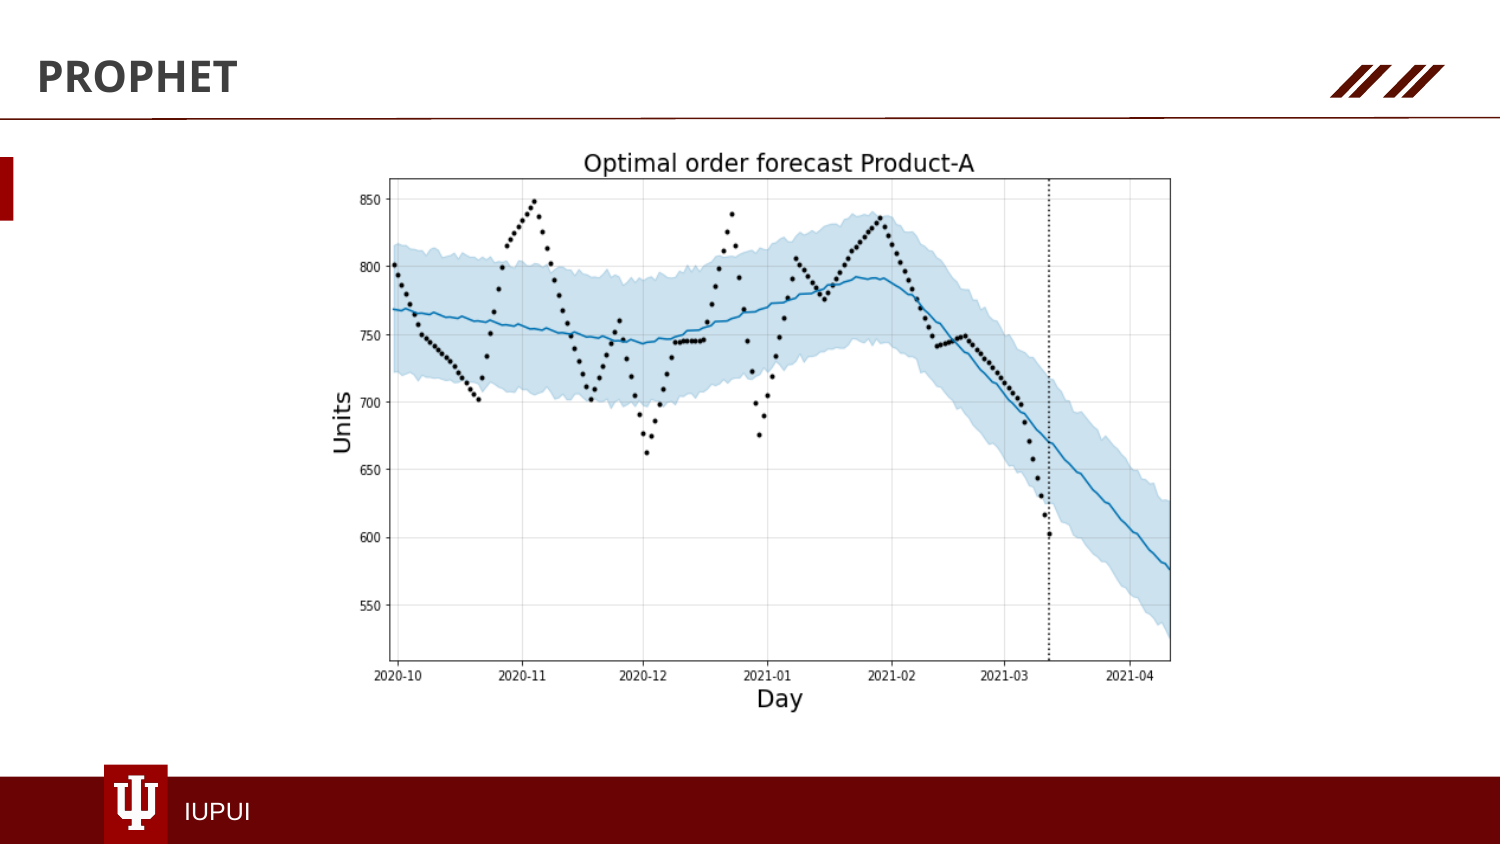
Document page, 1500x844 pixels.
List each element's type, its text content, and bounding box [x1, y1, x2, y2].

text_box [1329, 64, 1446, 98]
text_box PROPHET [21, 21, 1263, 115]
picture [114, 775, 158, 830]
picture [323, 143, 1177, 720]
